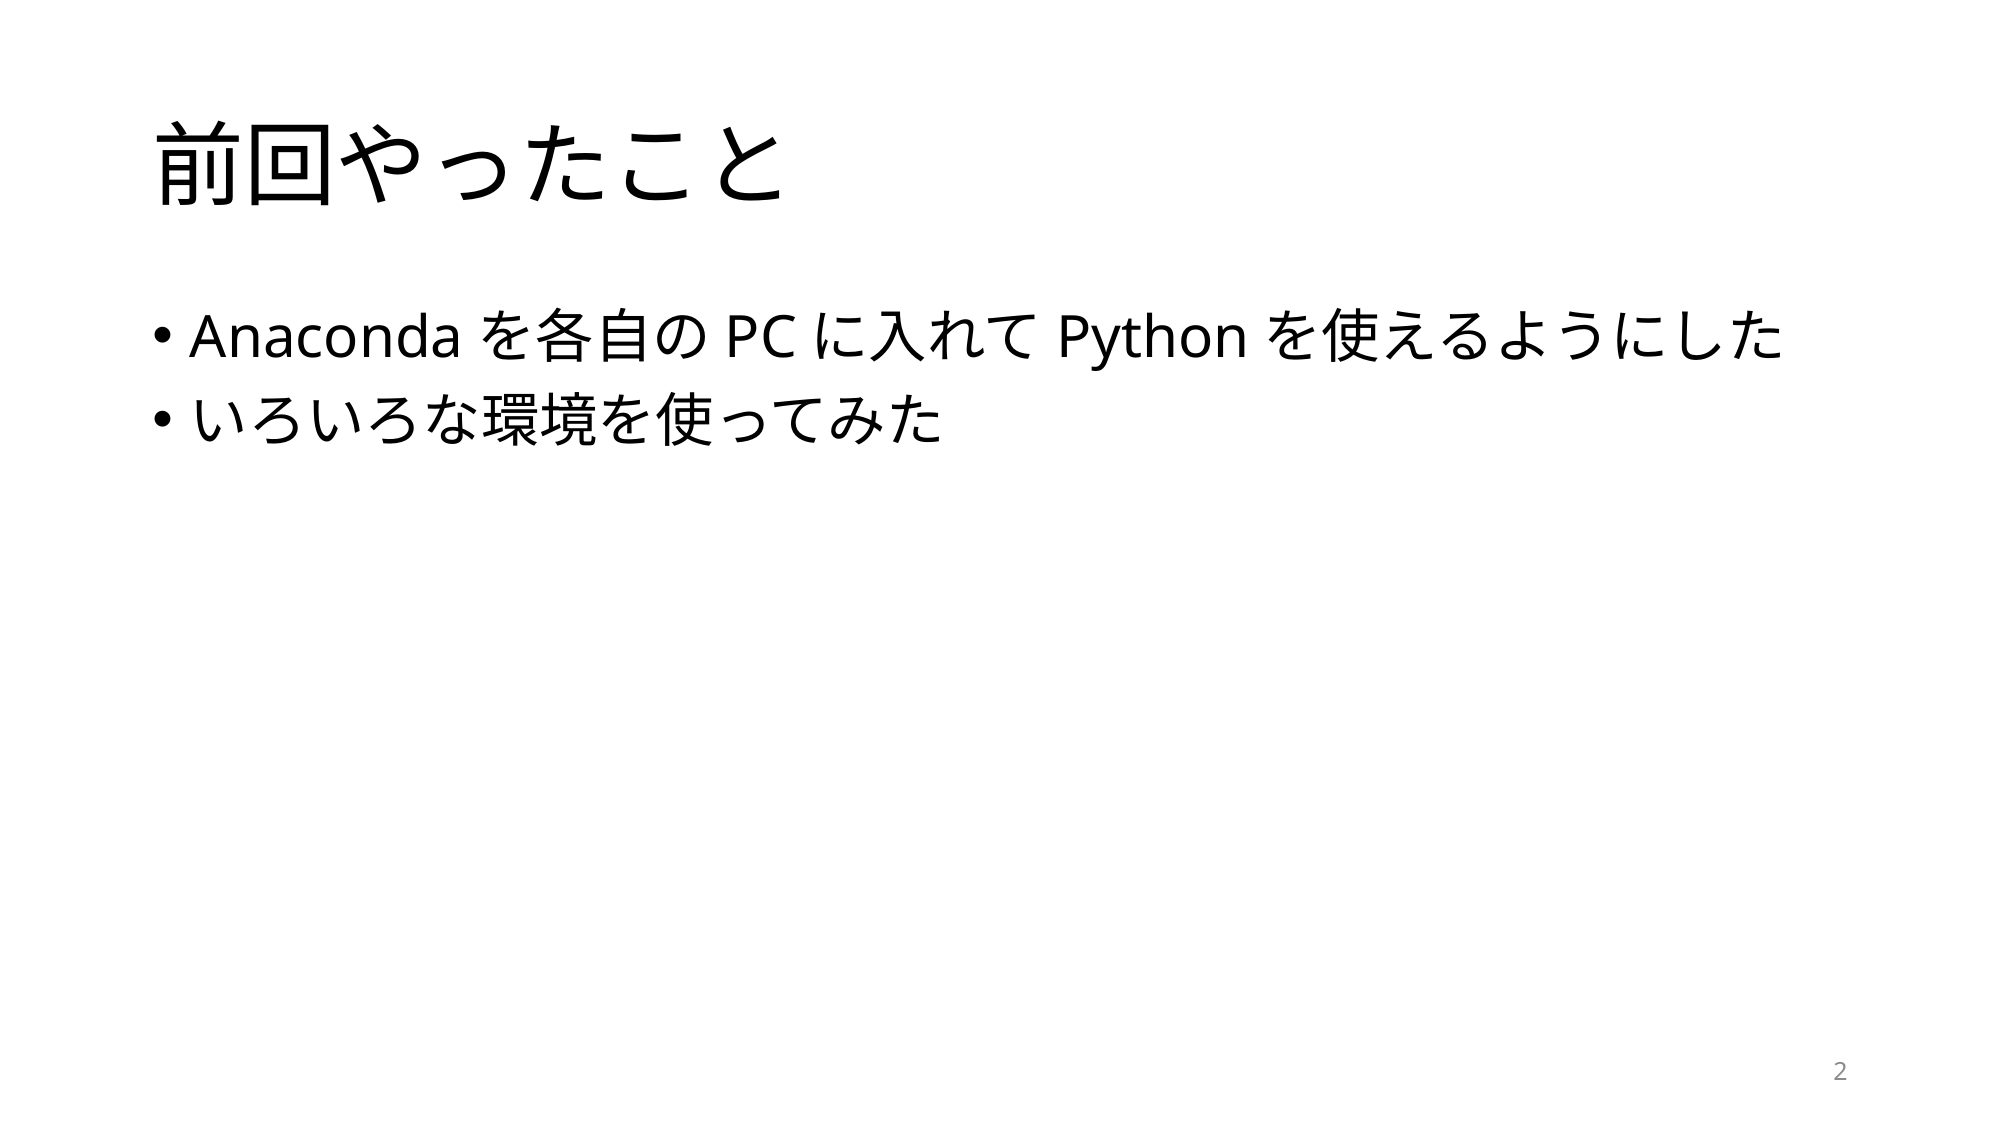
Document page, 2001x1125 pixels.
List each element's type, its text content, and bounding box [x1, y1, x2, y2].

slide_number 2 [1412, 1042, 1863, 1103]
list Anacondaを各自のPCに入れてPythonを使えるようにした いろいろな環境を使ってみた [137, 299, 1863, 1014]
title 前回やったこと [137, 59, 1863, 278]
